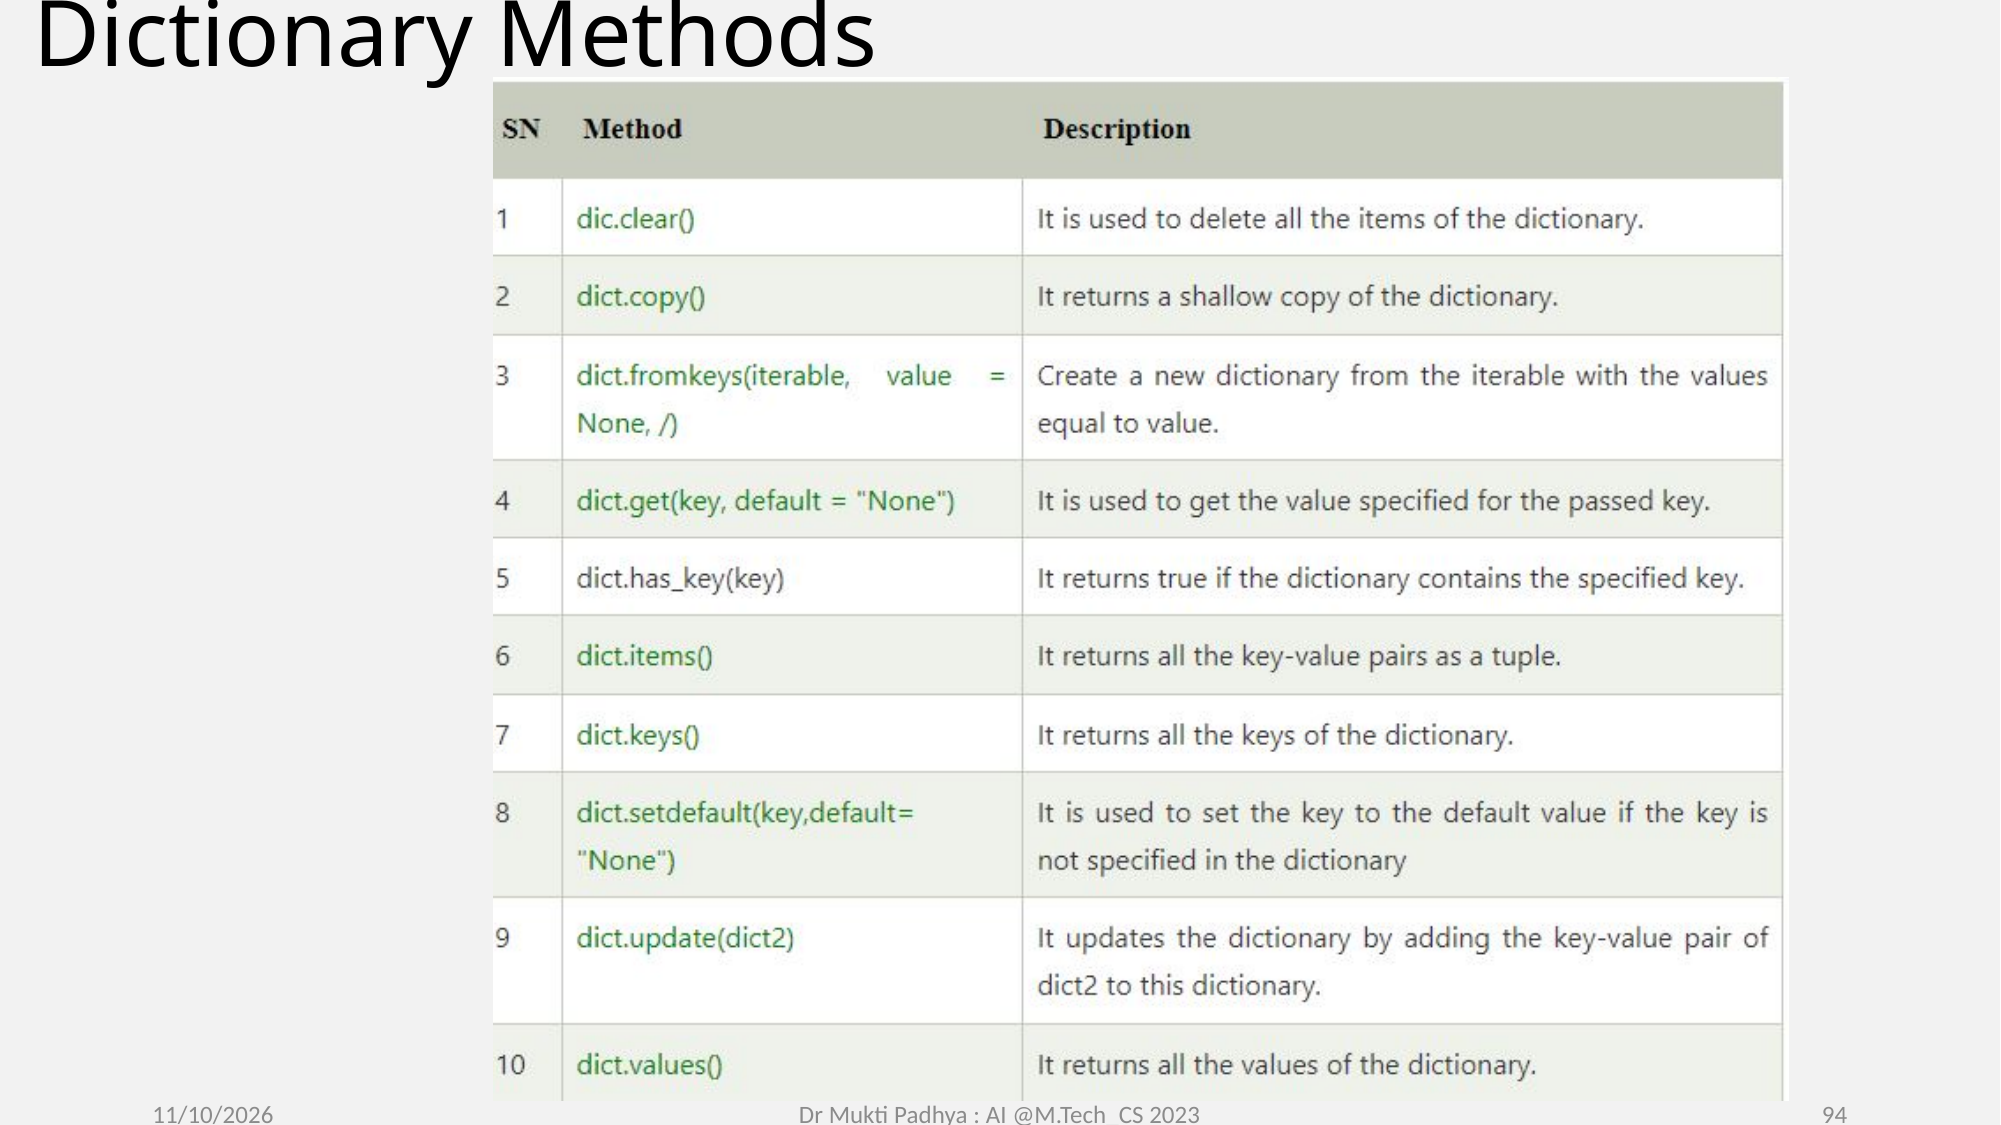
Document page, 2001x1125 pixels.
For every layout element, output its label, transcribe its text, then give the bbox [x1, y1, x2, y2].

slide_number 94 [1412, 1083, 1863, 1125]
footer Dr Mukti Padhya : AI @M.Tech_CS 2023 [662, 1101, 1338, 1125]
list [493, 76, 1789, 1101]
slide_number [137, 1083, 588, 1125]
title Dictionary Methods [18, 0, 1744, 146]
